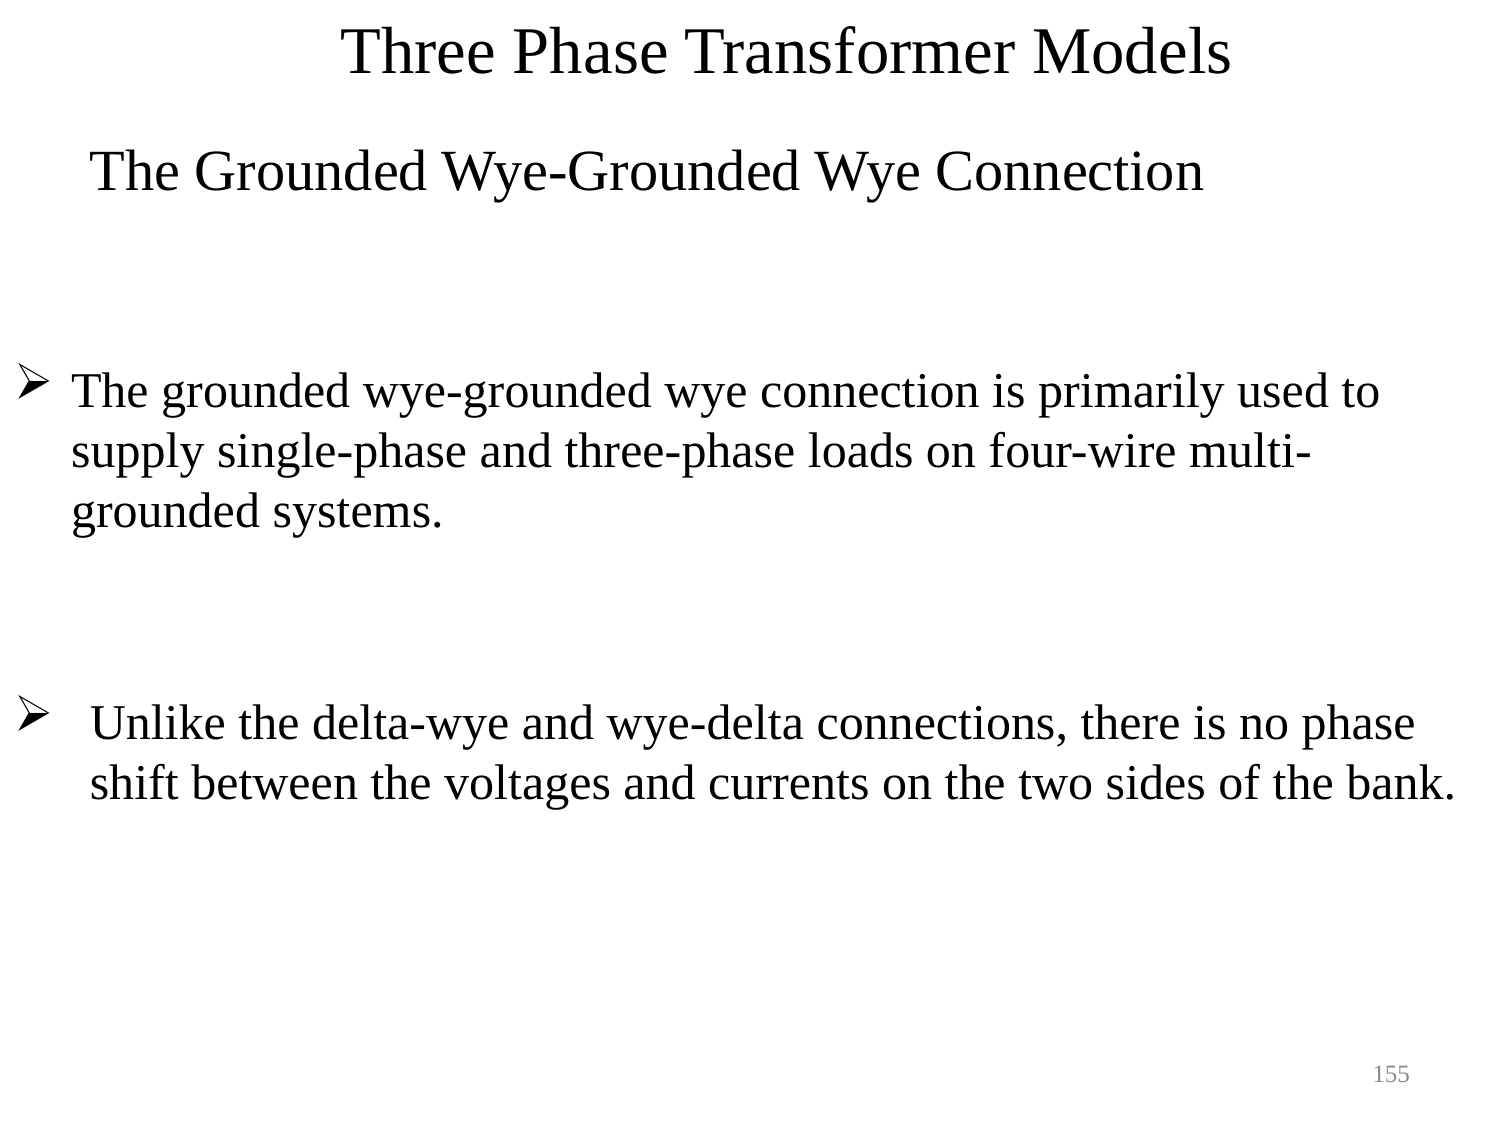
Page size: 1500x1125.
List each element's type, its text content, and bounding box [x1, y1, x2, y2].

text_box Unlike the delta-wye and wye-delta connections, there is no phase shift between the voltages and currents on the two sides of the bank. [0, 442, 1500, 818]
text_box The Grounded Wye-Grounded Wye Connection The grounded wye-grounded wye connection is primarily used to supply single-phase and three-phase loads on four-wire multi-grounded systems. [0, 124, 1500, 442]
text_box Three Phase Transformer Models [0, 0, 1500, 95]
slide_number 155 [1074, 1042, 1425, 1103]
